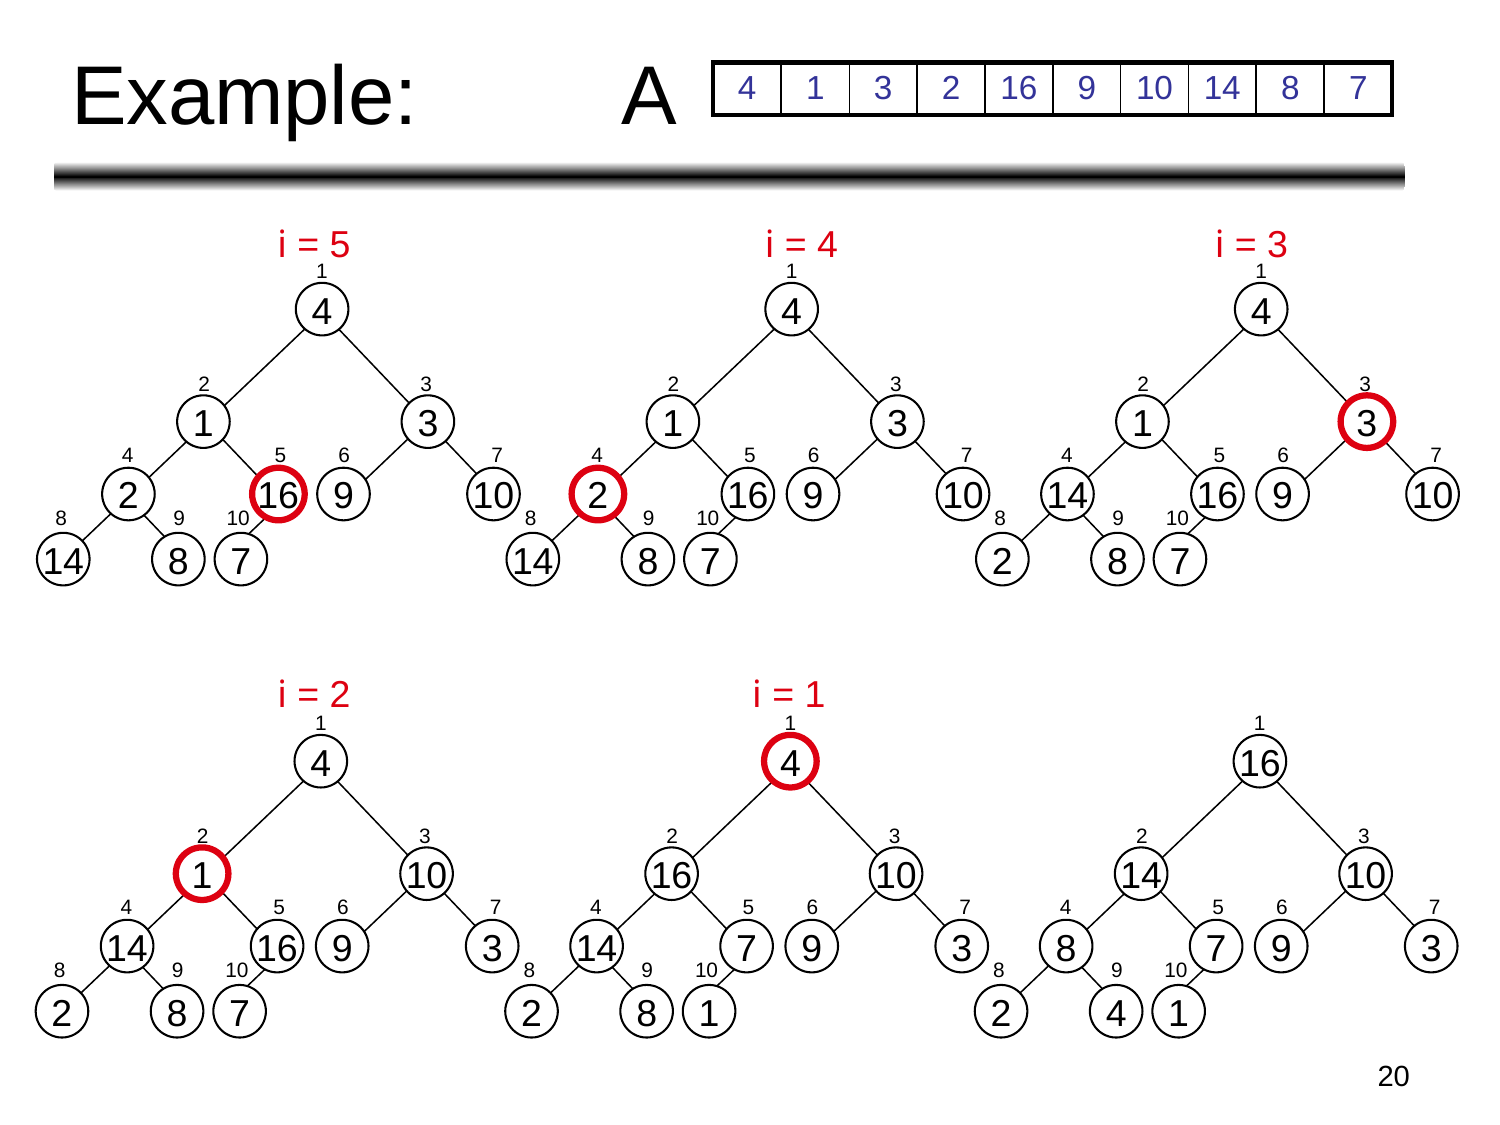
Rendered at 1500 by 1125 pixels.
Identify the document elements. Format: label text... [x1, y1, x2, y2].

table_header 4 [715, 65, 780, 113]
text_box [36, 249, 505, 586]
table_header 7 [1325, 65, 1390, 113]
table_header 9 [1054, 65, 1120, 113]
table_header 10 [1121, 65, 1188, 113]
table_header 16 [986, 65, 1052, 113]
table_header 3 [850, 65, 916, 113]
title Example: A [55, 16, 1406, 166]
text_box i = 4 [749, 212, 853, 248]
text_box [975, 249, 1460, 586]
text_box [504, 701, 973, 1038]
text_box i = 1 [737, 662, 841, 700]
table_header 1 [782, 65, 849, 113]
slide_number 20 [1074, 1049, 1425, 1103]
text_box i = 5 [262, 212, 366, 248]
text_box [506, 249, 974, 586]
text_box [35, 701, 503, 1038]
table_header 14 [1189, 65, 1255, 113]
table_header 2 [918, 65, 984, 113]
table_header 8 [1257, 65, 1323, 113]
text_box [974, 701, 1458, 1038]
text_box i = 3 [1199, 212, 1303, 248]
text_box i = 2 [262, 662, 366, 700]
